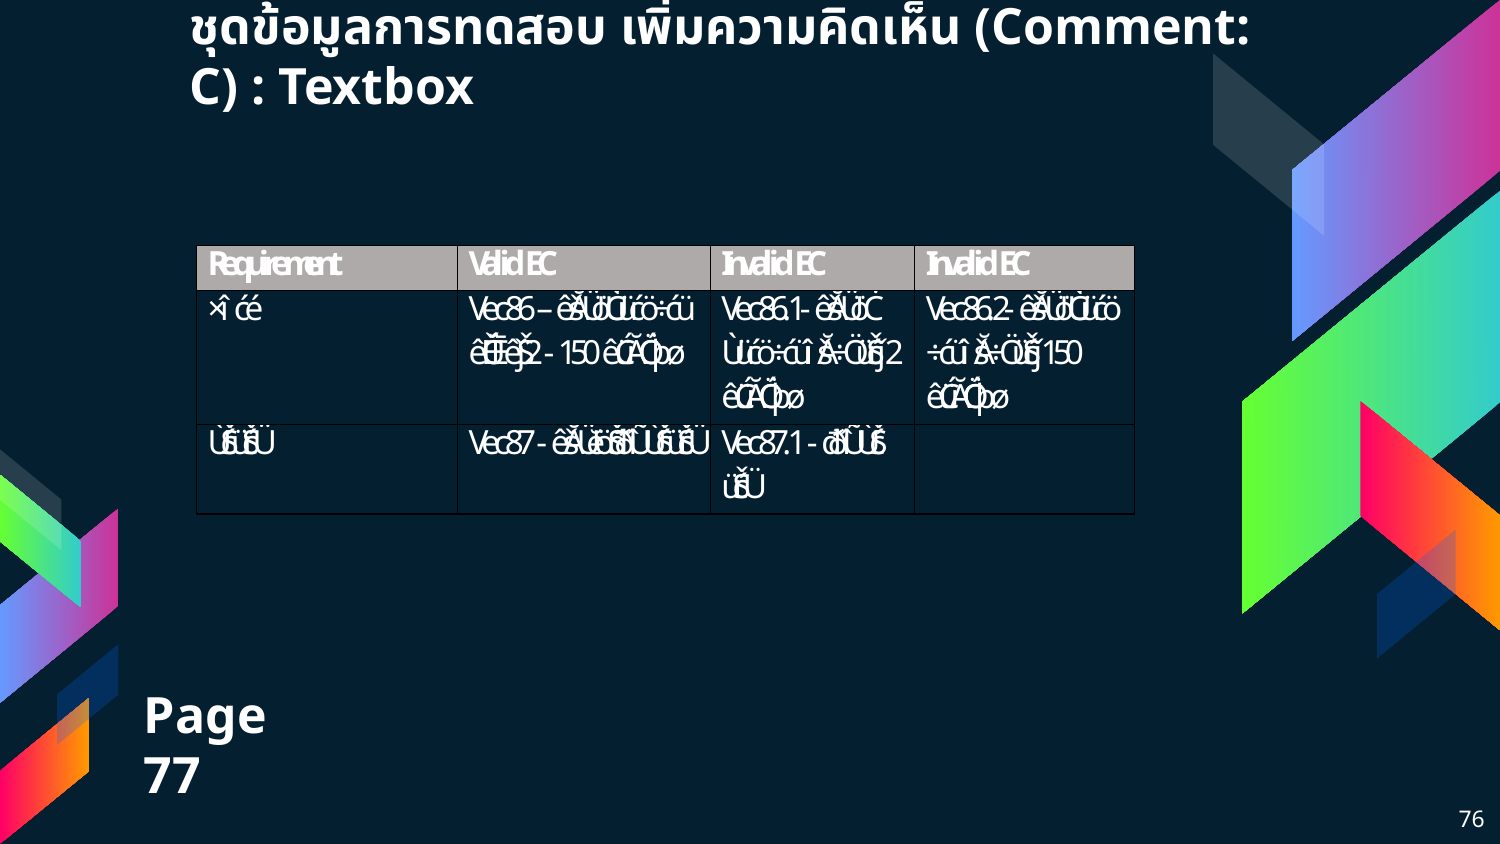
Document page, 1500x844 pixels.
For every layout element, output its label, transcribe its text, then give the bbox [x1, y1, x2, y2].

text_box Page 77 [128, 714, 343, 819]
title ชุดข้อมูลการทดสอบ เพิ่มความคิดเห็น (Comment: C) : Textbox [175, 24, 1289, 130]
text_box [195, 244, 1269, 561]
slide_number 76 [1403, 789, 1500, 844]
